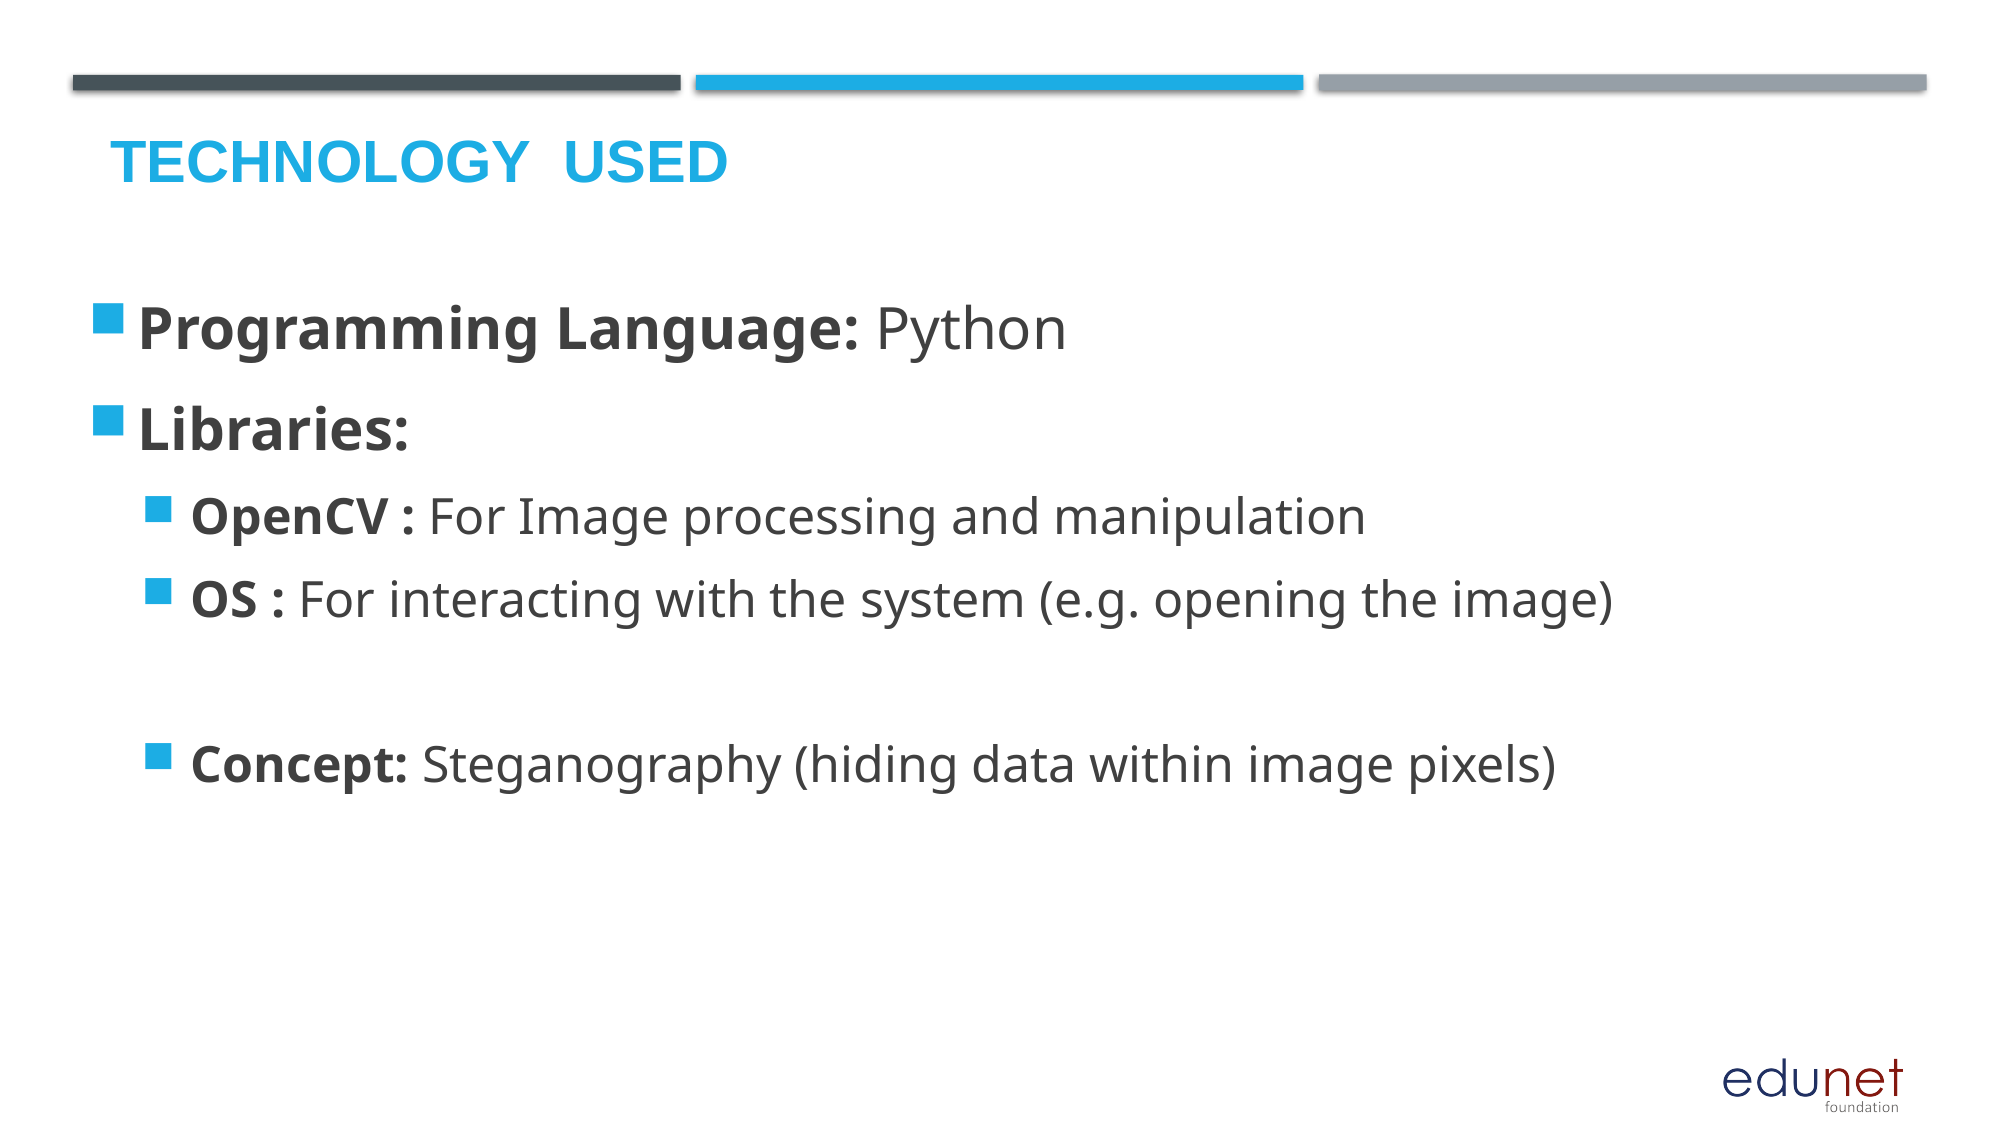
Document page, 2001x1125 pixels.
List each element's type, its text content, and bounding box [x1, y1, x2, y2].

title Technology used [95, 115, 1905, 178]
picture [1719, 1091, 1905, 1116]
list Programming Language: Python Libraries: OpenCV : For Image processing and manipulation OS : For interacting with the system (e.g. opening the image) Concept: Steganography (hiding data within image pixels) [72, 178, 1978, 1091]
